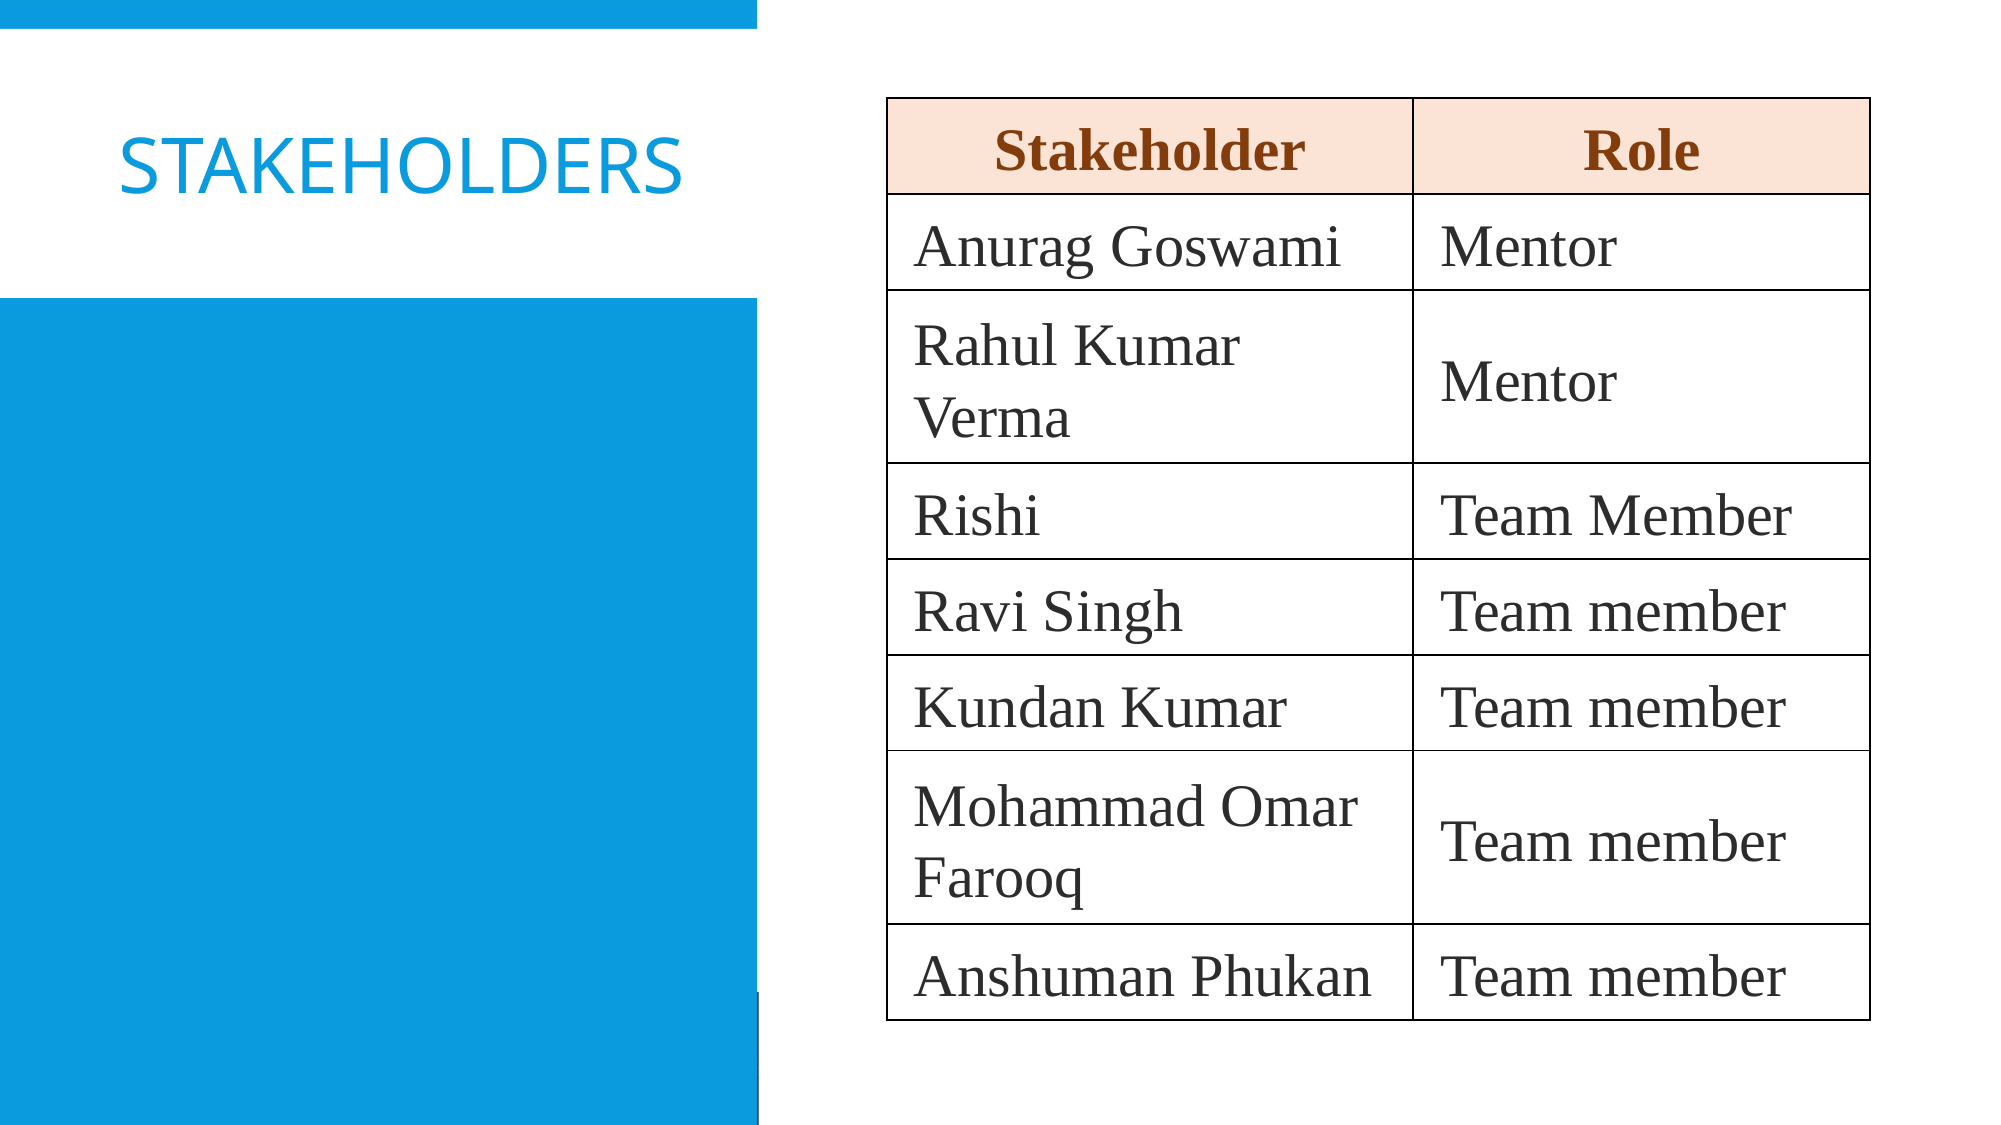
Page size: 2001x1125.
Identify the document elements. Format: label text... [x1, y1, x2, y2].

table_cell Team member [1414, 925, 1869, 1019]
text_box [758, 0, 2000, 1125]
table_cell Team member [1414, 656, 1869, 750]
table_cell Mohammad Omar Farooq [888, 751, 1412, 923]
table_cell Anurag Goswami [888, 195, 1412, 289]
table_cell Team Member [1414, 464, 1869, 558]
table_cell Rahul Kumar Verma [888, 291, 1412, 462]
table_cell Mentor [1414, 291, 1869, 462]
table_cell Team member [1414, 751, 1869, 923]
text_box [0, 0, 758, 28]
table_cell Anshuman Phukan [888, 925, 1412, 1019]
table_cell Kundan Kumar [888, 656, 1412, 750]
text_box [0, 28, 758, 299]
table_header Stakeholder [888, 99, 1412, 193]
table_cell Mentor [1414, 195, 1869, 289]
table_cell Team member [1414, 560, 1869, 654]
table_cell Rishi [888, 464, 1412, 558]
text_box [0, 299, 758, 1125]
title Stakeholders [104, 46, 707, 295]
table_cell Ravi Singh [888, 560, 1412, 654]
table_header Role [1414, 99, 1869, 193]
